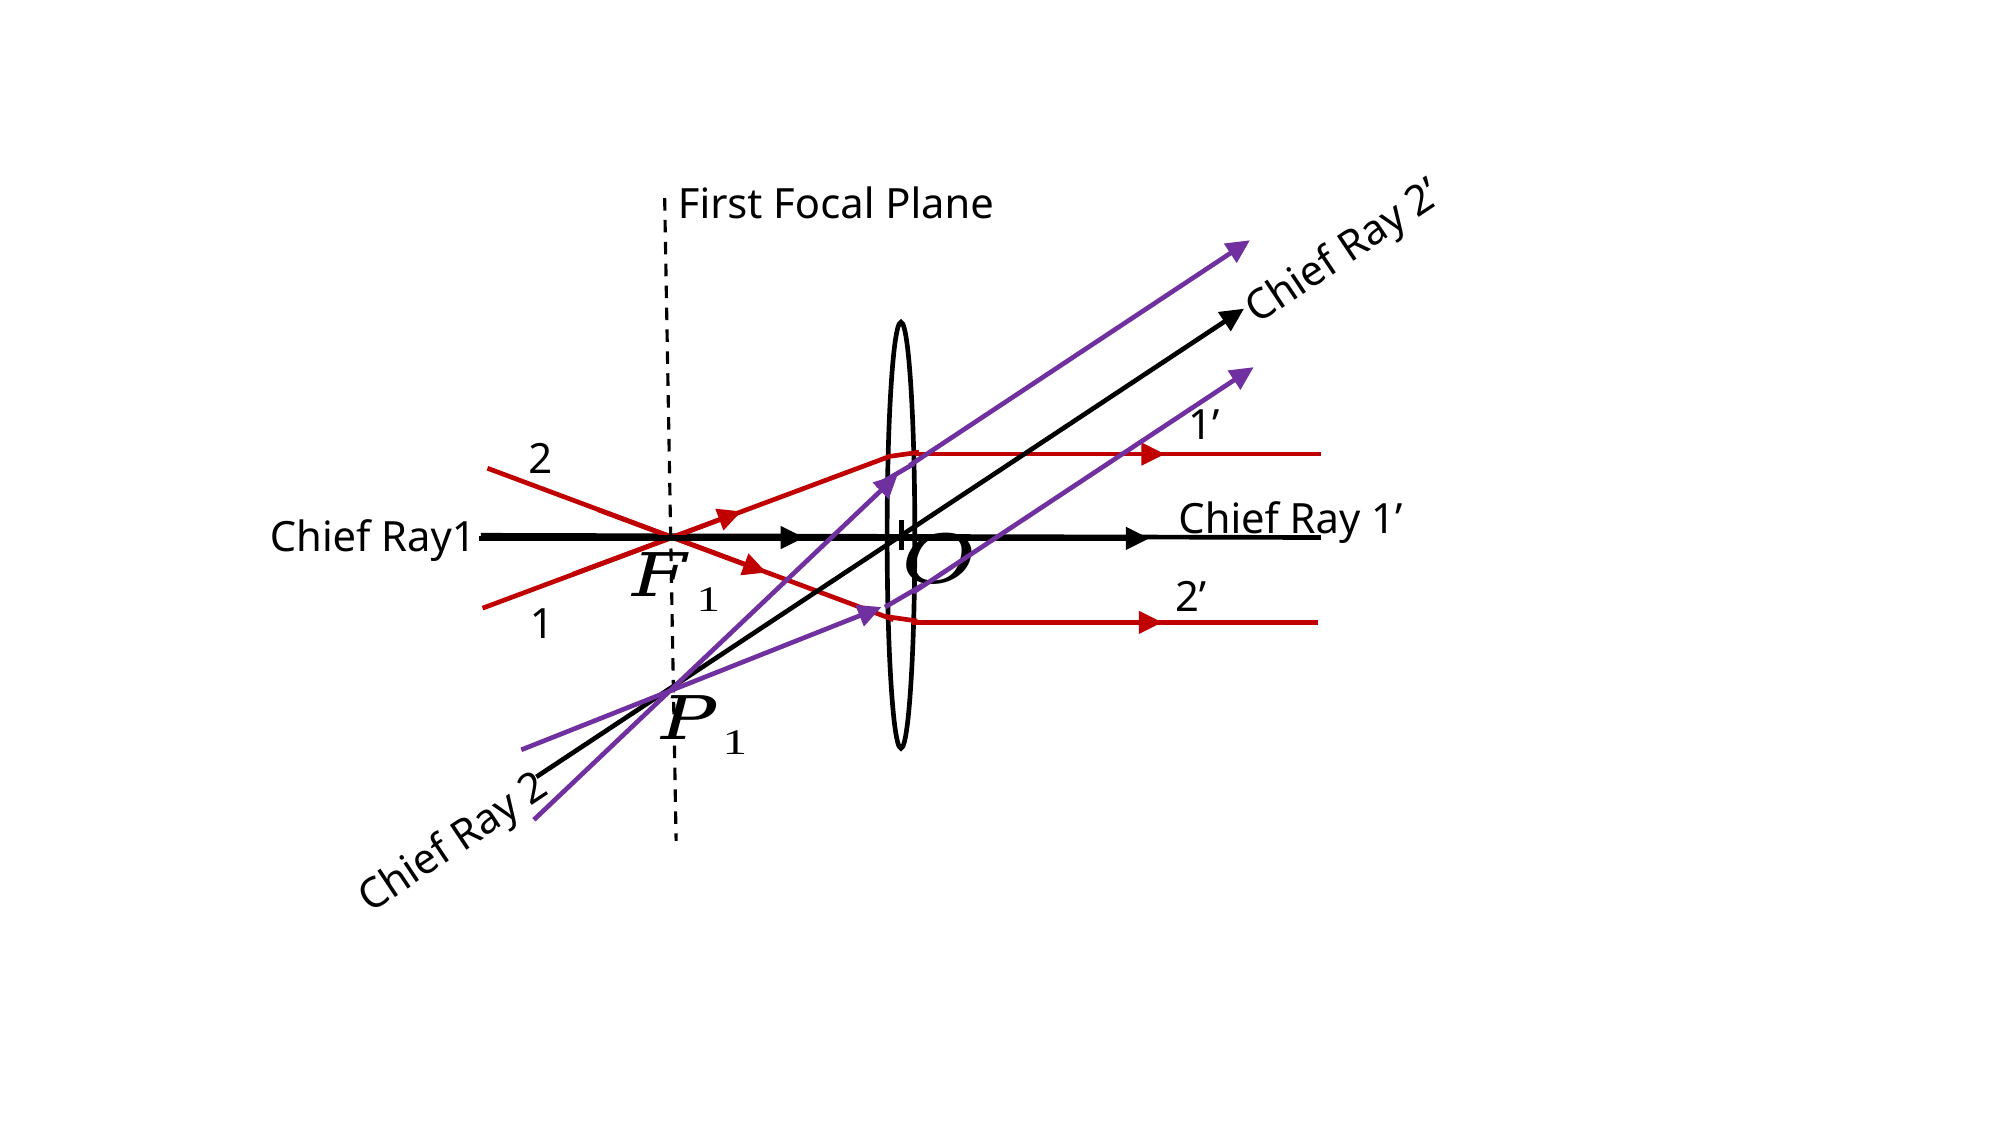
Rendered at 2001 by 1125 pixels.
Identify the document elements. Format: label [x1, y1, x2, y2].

text_box [255, 169, 1471, 873]
